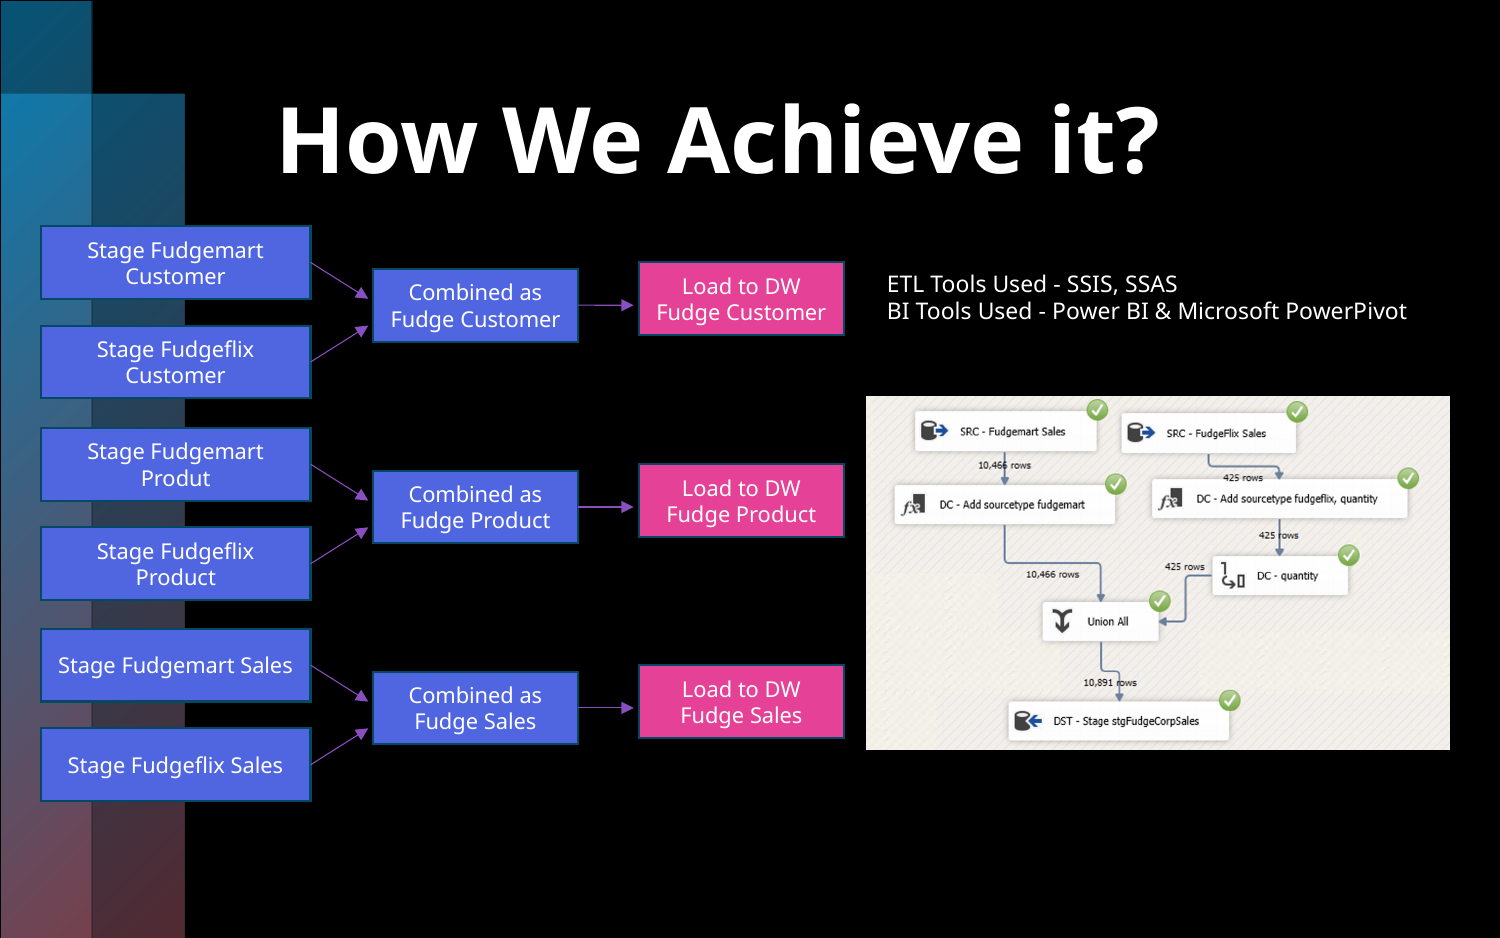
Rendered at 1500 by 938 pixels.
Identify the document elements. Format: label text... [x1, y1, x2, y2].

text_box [40, 225, 844, 399]
picture [866, 396, 1450, 750]
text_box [40, 427, 844, 601]
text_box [40, 628, 844, 802]
text_box ETL Tools Used - SSIS, SSAS BI Tools Used - Power BI & Microsoft PowerPivot [853, 261, 1450, 360]
title How We Achieve it? [260, 74, 1500, 329]
